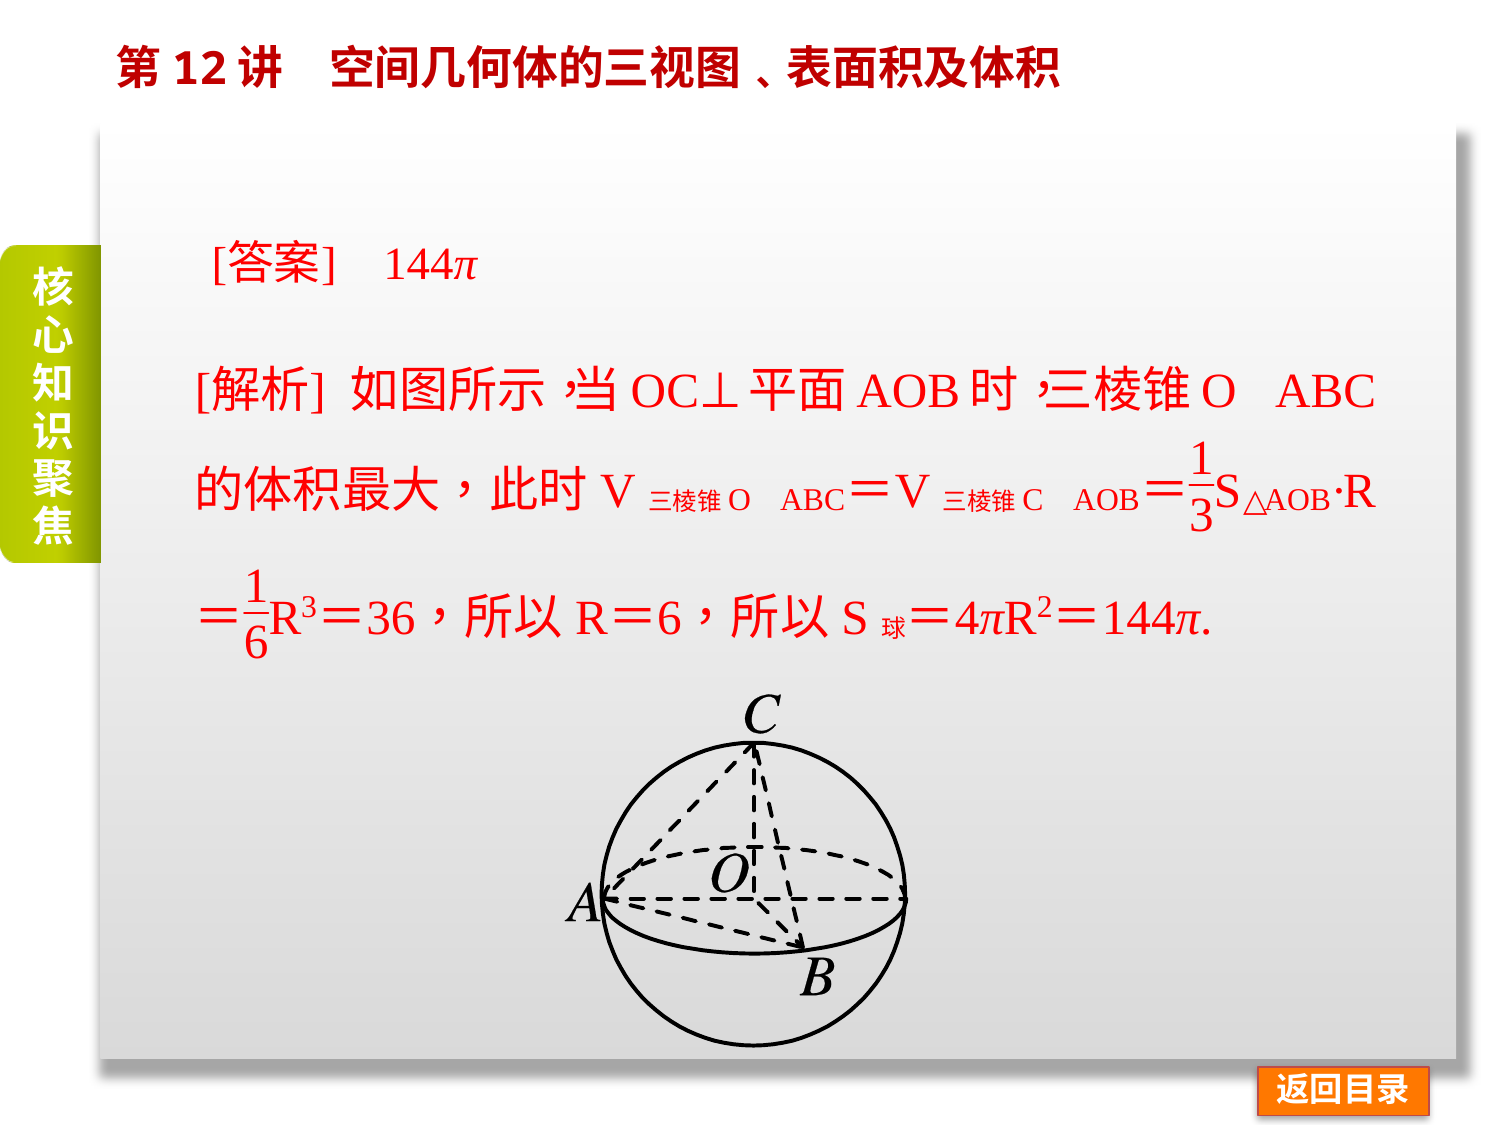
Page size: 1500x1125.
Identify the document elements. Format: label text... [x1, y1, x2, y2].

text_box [194, 358, 1377, 1094]
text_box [164, 233, 1258, 354]
text_box 返回目录 [1257, 1066, 1430, 1116]
picture [0, 245, 101, 563]
title 第12讲 空间几何体的三视图﹑表面积及体积 [100, 27, 1199, 106]
